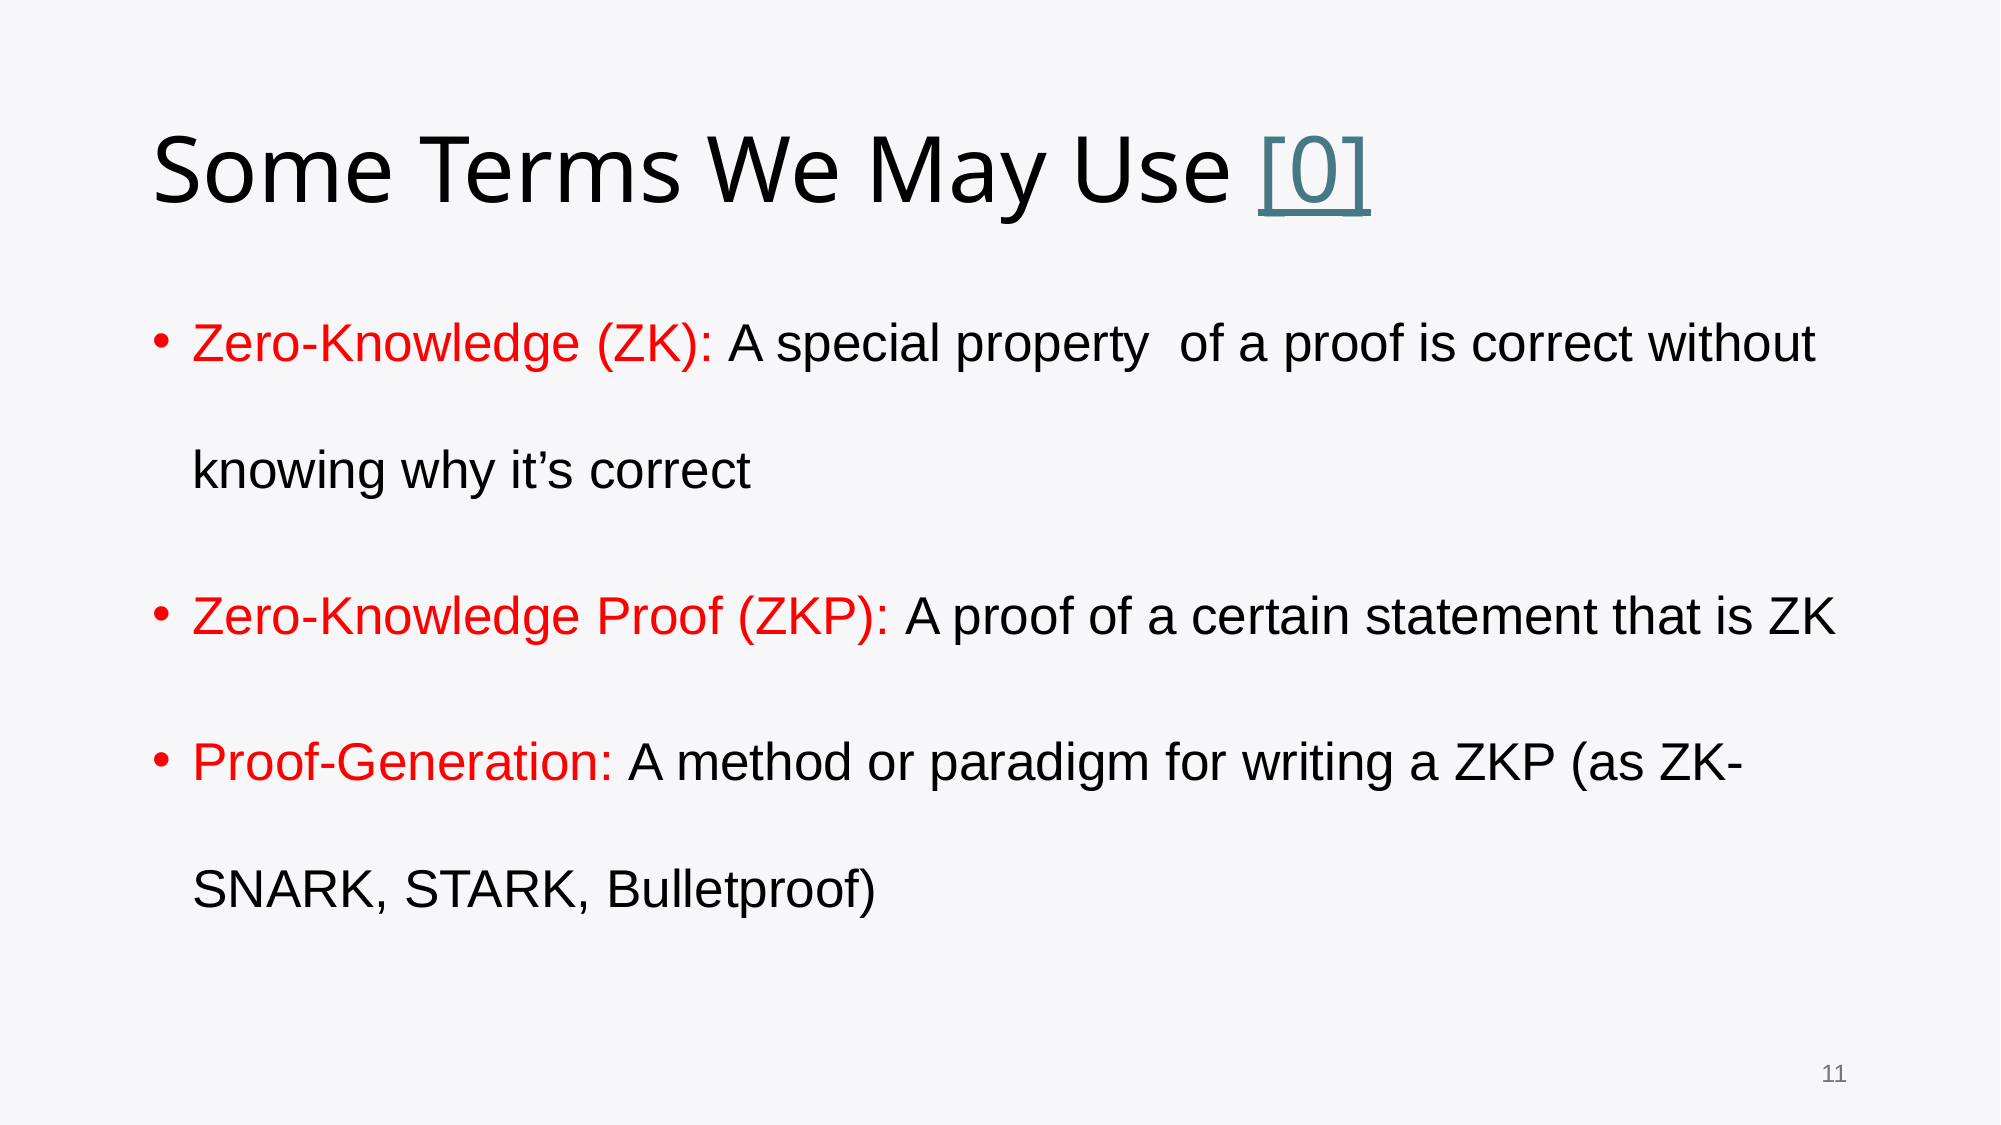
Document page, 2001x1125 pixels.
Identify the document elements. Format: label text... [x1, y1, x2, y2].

list Zero-Knowledge (ZK): A special property of a proof is correct without knowing why it’s correct Zero-Knowledge Proof (ZKP): A proof of a certain statement that is ZK Proof-Generation: A method or paradigm for writing a ZKP (as ZK-SNARK, STARK, Bulletproof) [137, 237, 1863, 952]
title Some Terms We May Use [0] [137, 59, 1863, 237]
slide_number 11 [1412, 1042, 1863, 1103]
